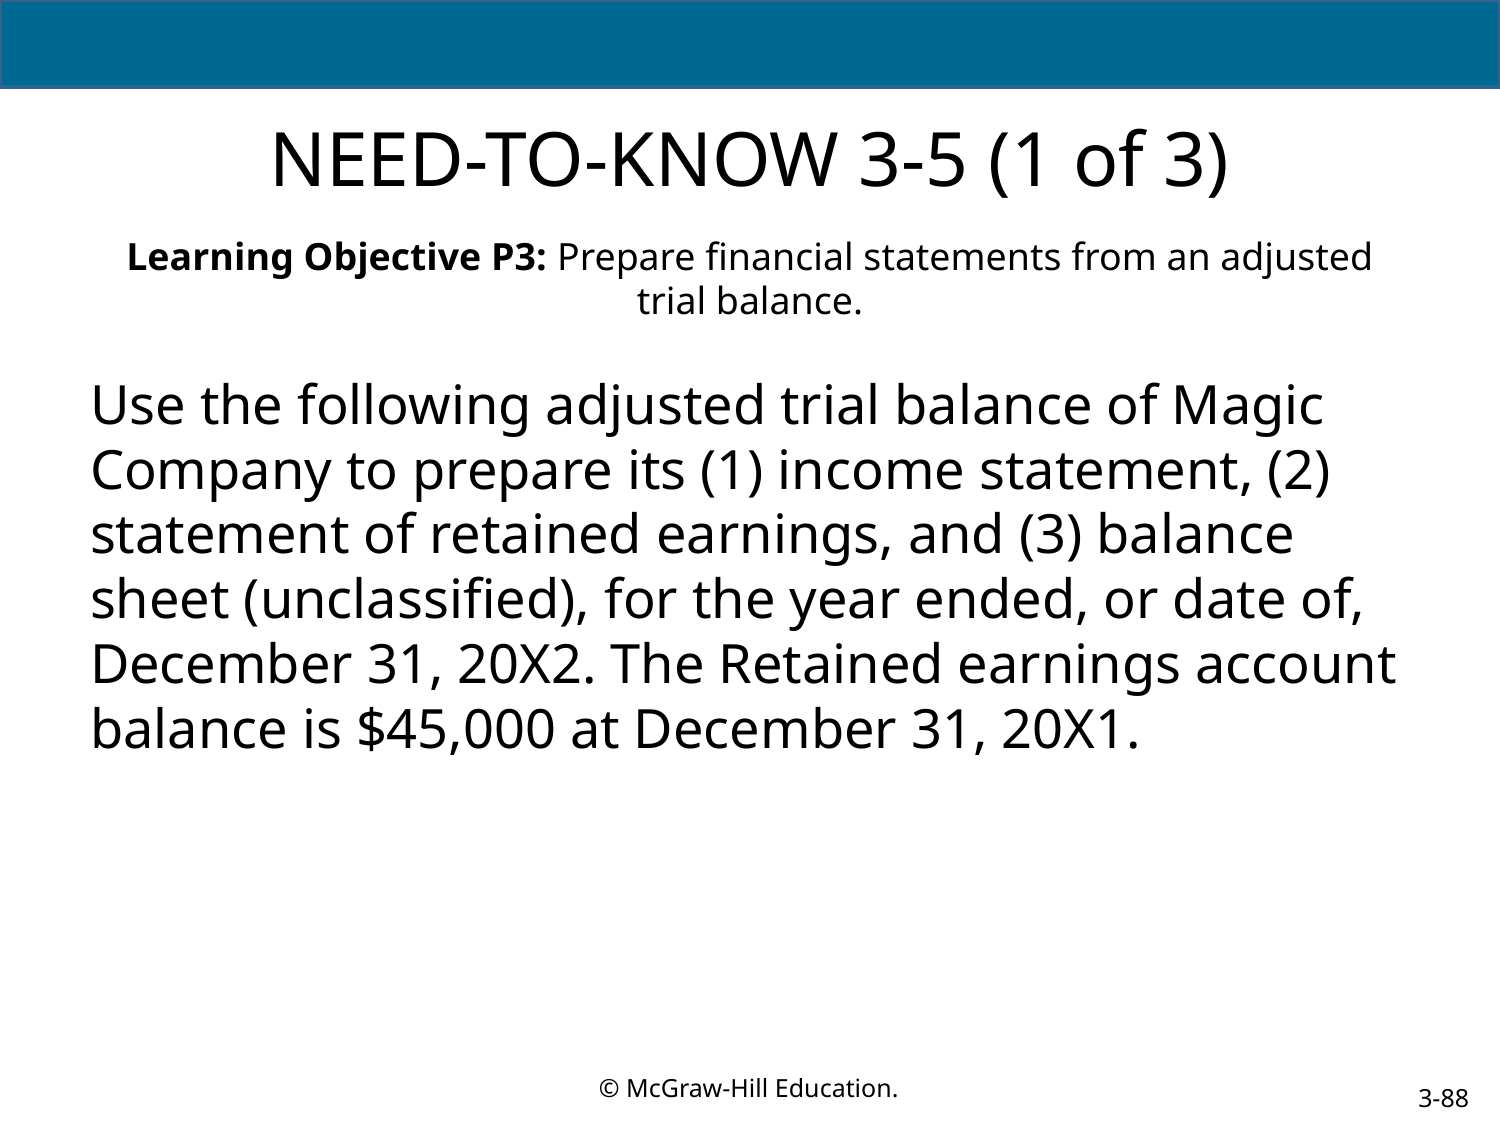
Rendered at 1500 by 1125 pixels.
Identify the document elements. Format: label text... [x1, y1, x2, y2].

list Use the following adjusted trial balance of Magic Company to prepare its (1) income statement, (2) statement of retained earnings, and (3) balance sheet (unclassified), for the year ended, or date of, December 31, 20X2. The Retained earnings account balance is $45,000 at December 31, 20X1. [74, 362, 1426, 1038]
title NEED-TO-KNOW 3-5 (1 of 3) [0, 87, 1500, 226]
list Learning Objective P3: Prepare financial statements from an adjusted trial balance. [87, 224, 1413, 338]
